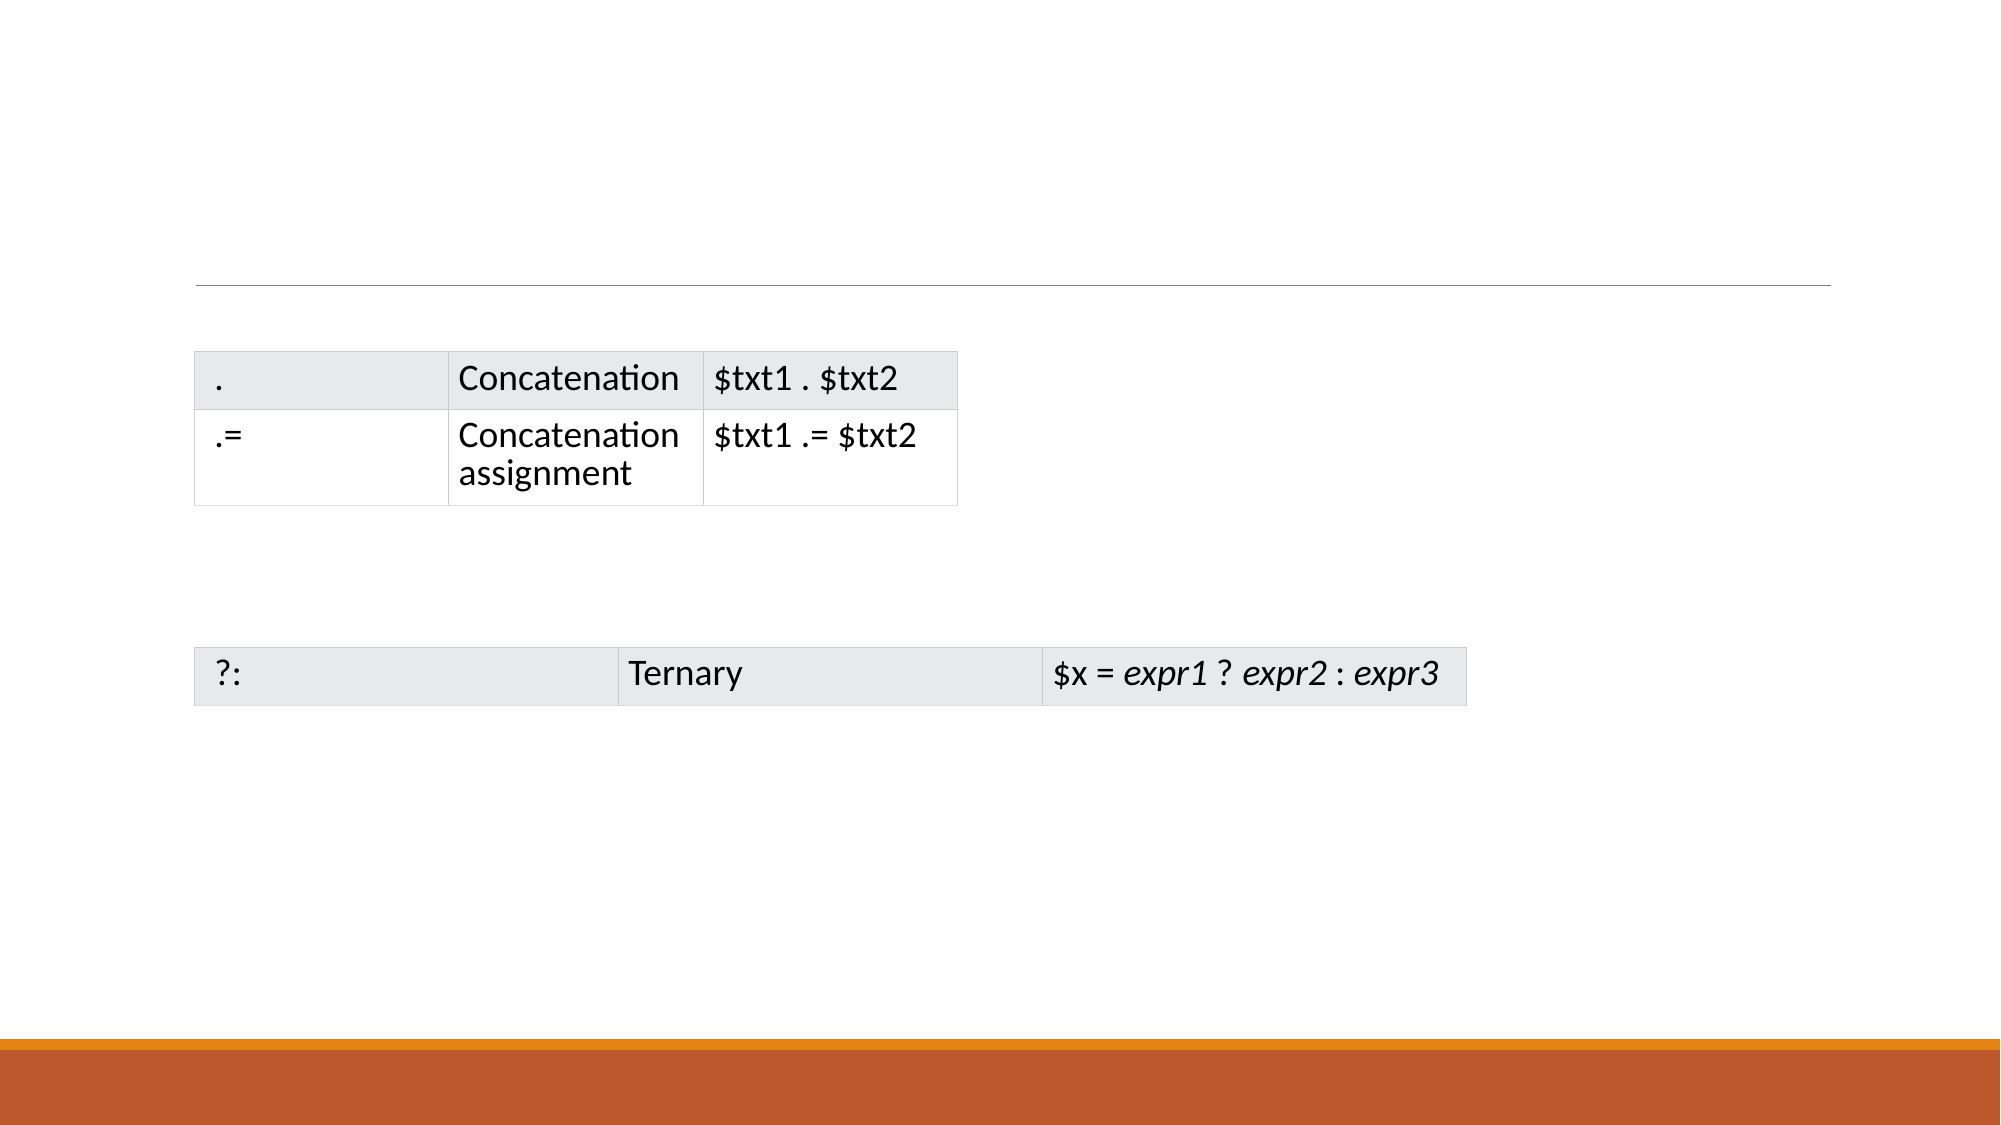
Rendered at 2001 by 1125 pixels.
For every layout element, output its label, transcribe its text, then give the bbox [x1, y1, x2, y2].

table_header $x = expr1 ? expr2 : expr3 [1043, 648, 1466, 705]
table_cell .= [195, 410, 448, 505]
table_header Concatenation [449, 352, 703, 409]
table_cell $txt1 .= $txt2 [704, 410, 957, 505]
table_header Ternary [619, 648, 1042, 705]
table_header $txt1 . $txt2 [704, 352, 957, 409]
table_header ?: [195, 648, 618, 705]
table_header . [195, 352, 448, 409]
table_cell Concatenation assignment [449, 410, 703, 505]
